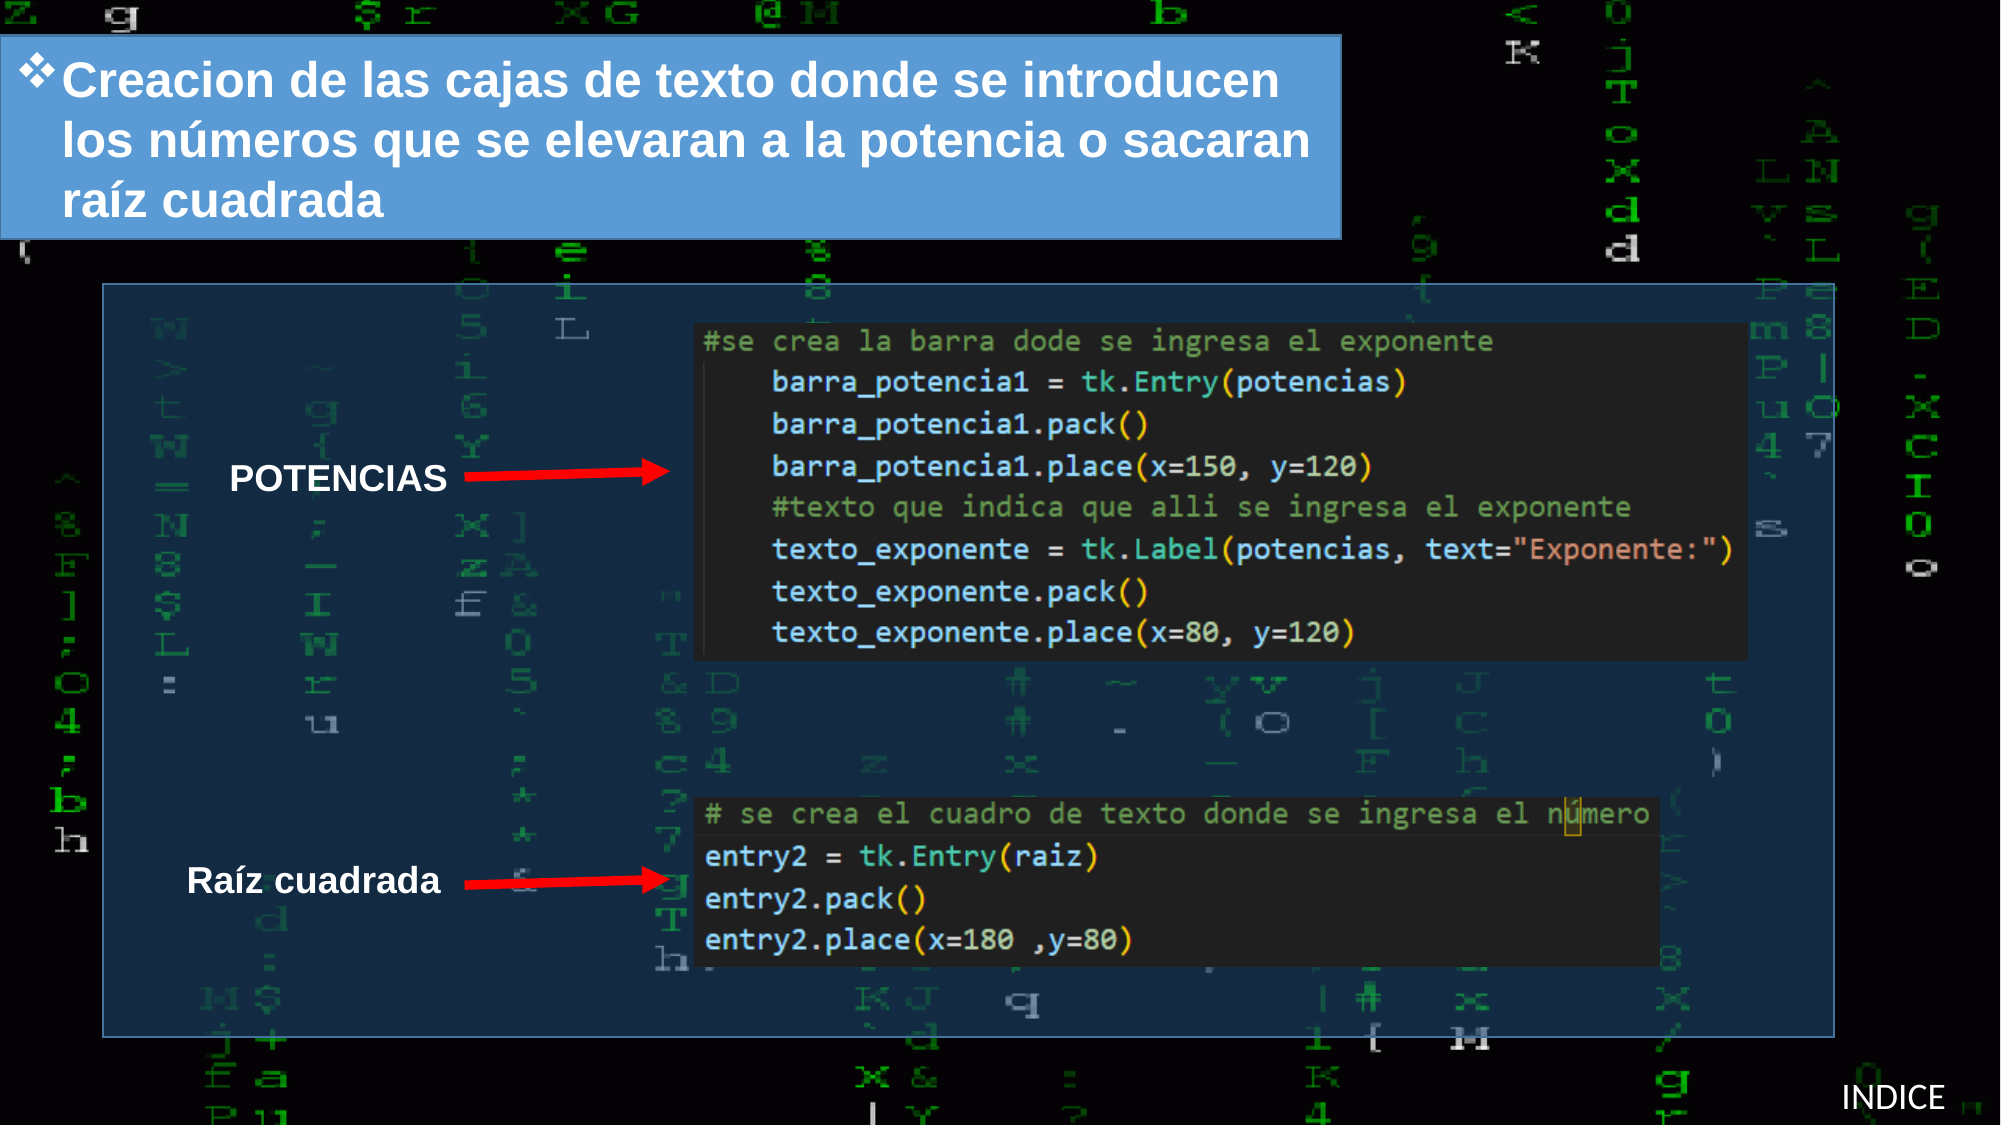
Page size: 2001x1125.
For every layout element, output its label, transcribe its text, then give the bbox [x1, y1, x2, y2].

text_box INDICE [1826, 1064, 2000, 1125]
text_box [464, 879, 671, 886]
text_box Creacion de las cajas de texto donde se introducen los números que se elevaran a la potencia o sacaran raíz cuadrada [0, 34, 1342, 240]
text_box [464, 471, 671, 477]
text_box POTENCIAS [214, 446, 465, 507]
text_box [102, 283, 1835, 1038]
text_box Raíz cuadrada [171, 848, 465, 909]
picture [0, 0, 2001, 1125]
